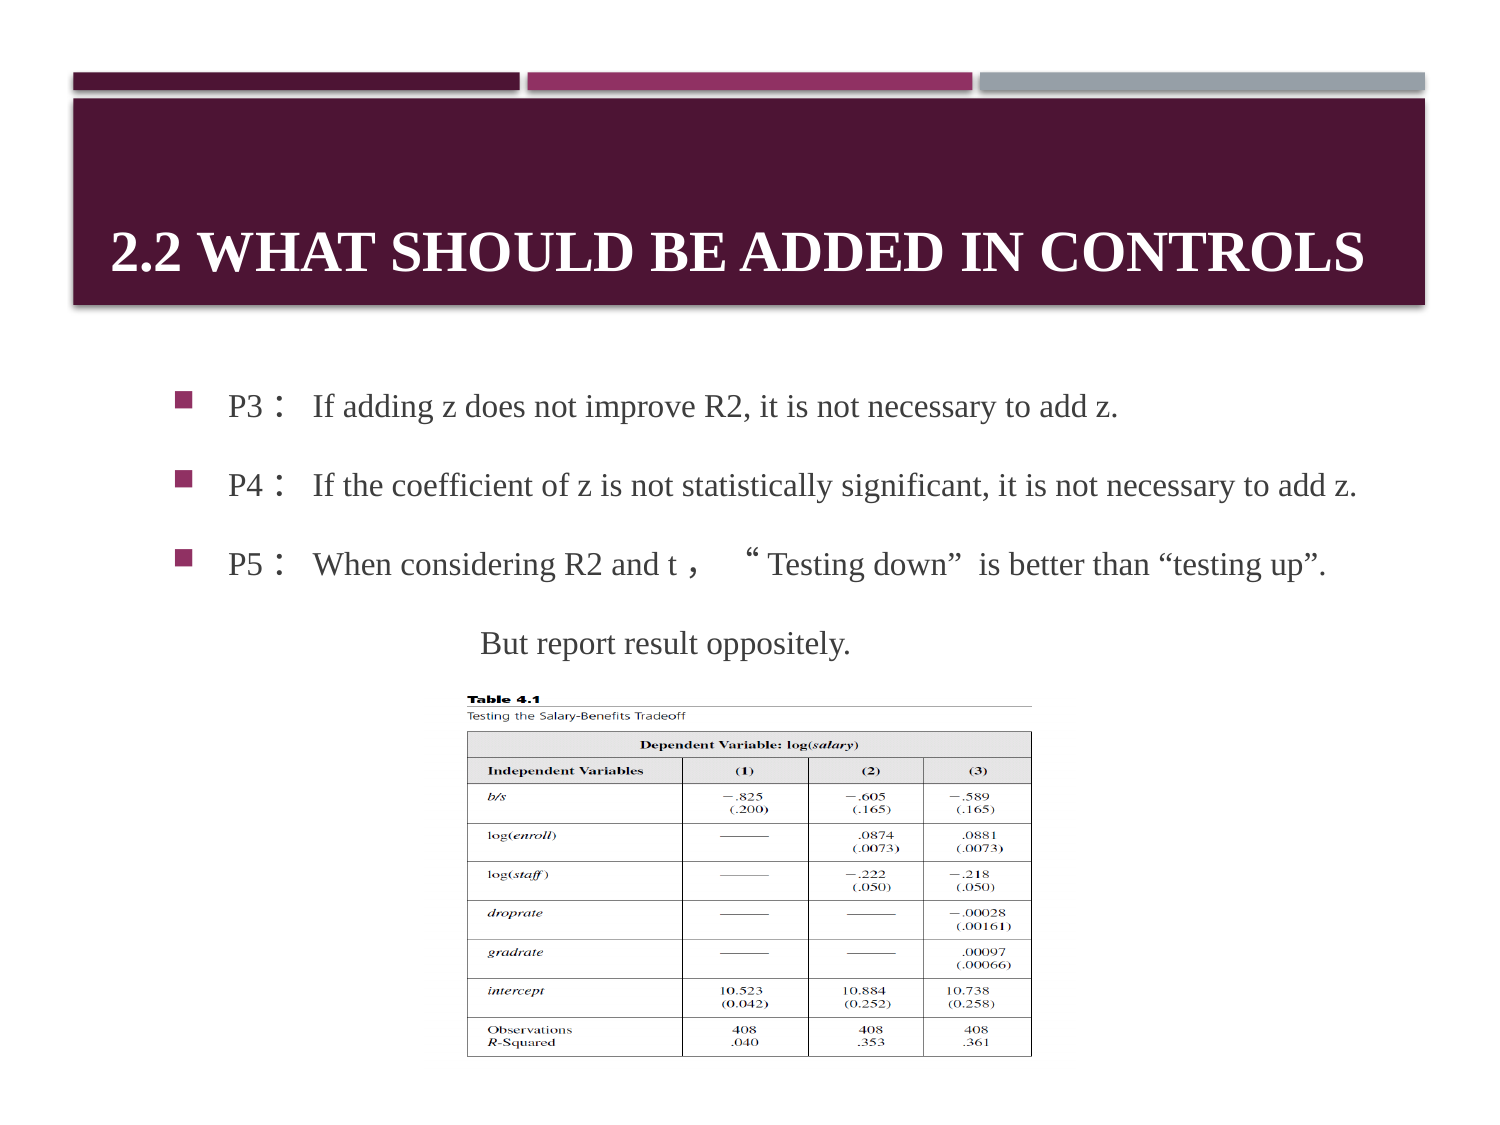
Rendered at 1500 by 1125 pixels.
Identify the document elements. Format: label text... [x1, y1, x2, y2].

picture [423, 690, 1077, 1069]
list P3：If adding z does not improve R2, it is not necessary to add z. P4：If the coefficient of z is not statistically significant, it is not necessary to add z. P5：When considering R2 and t， “Testing down” is better than “testing up”. But report result oppositely. [91, 337, 1419, 688]
text_box 2.2 What should be added in controls [95, 112, 1406, 291]
